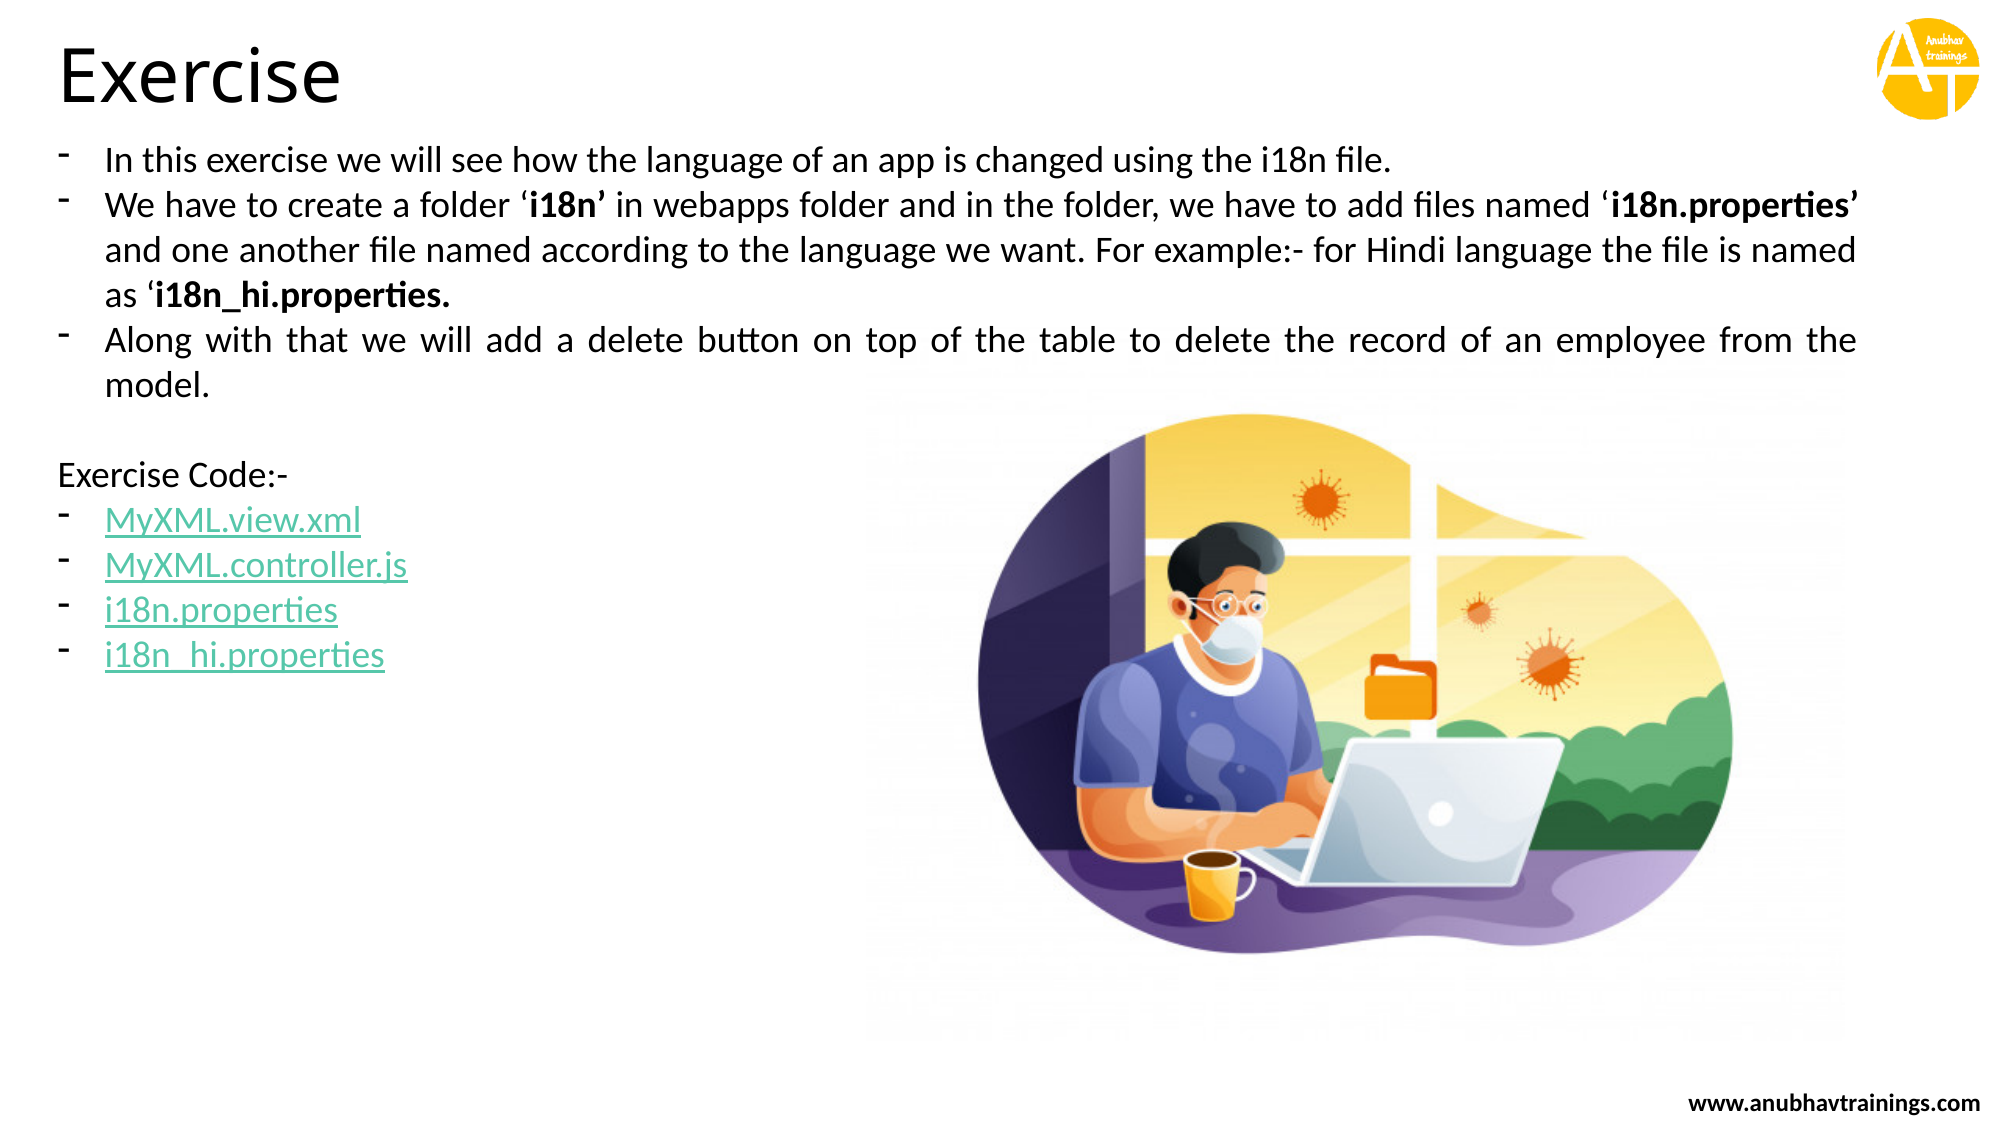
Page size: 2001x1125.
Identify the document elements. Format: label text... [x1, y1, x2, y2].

text_box In this exercise we will see how the language of an app is changed using the i18n file. We have to create a folder ‘i18n’ in webapps folder and in the folder, we have to add files named ‘i18n.properties’ and one another file named according to the language we want. For example:- for Hindi language the file is named as ‘i18n_hi.properties. Along with that we will add a delete button on top of the table to delete the record of an employee from the model. Exercise Code:- MyXML.view.xml MyXML.controller.js i18n.properties i18n_hi.properties [42, 127, 1874, 728]
picture [1866, 11, 1985, 128]
text_box Exercise [42, 30, 1319, 127]
picture [866, 327, 1845, 1041]
footer www.anubhavtrainings.com [1669, 1089, 2000, 1114]
